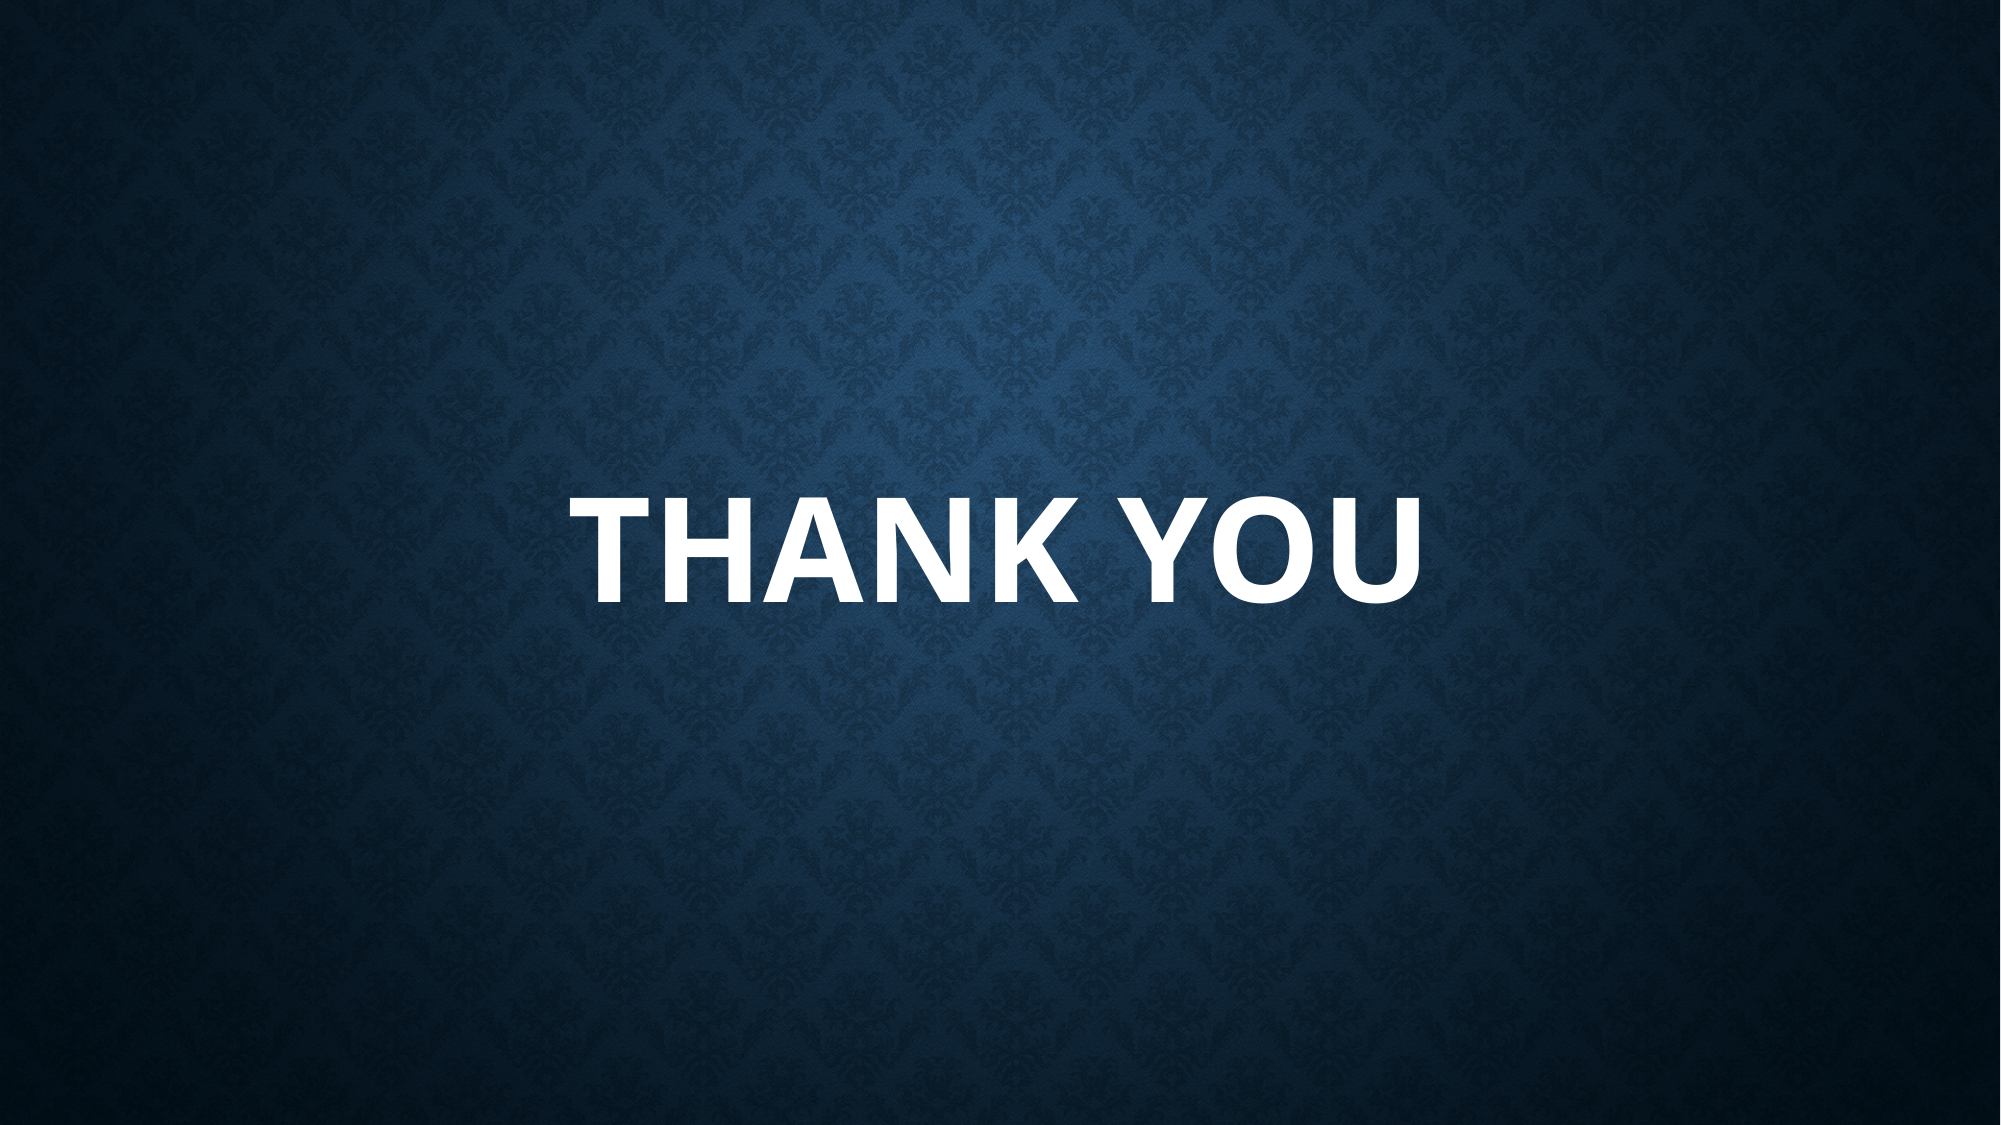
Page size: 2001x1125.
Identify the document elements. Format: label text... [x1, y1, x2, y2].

title THANK YOU [184, 122, 1816, 642]
